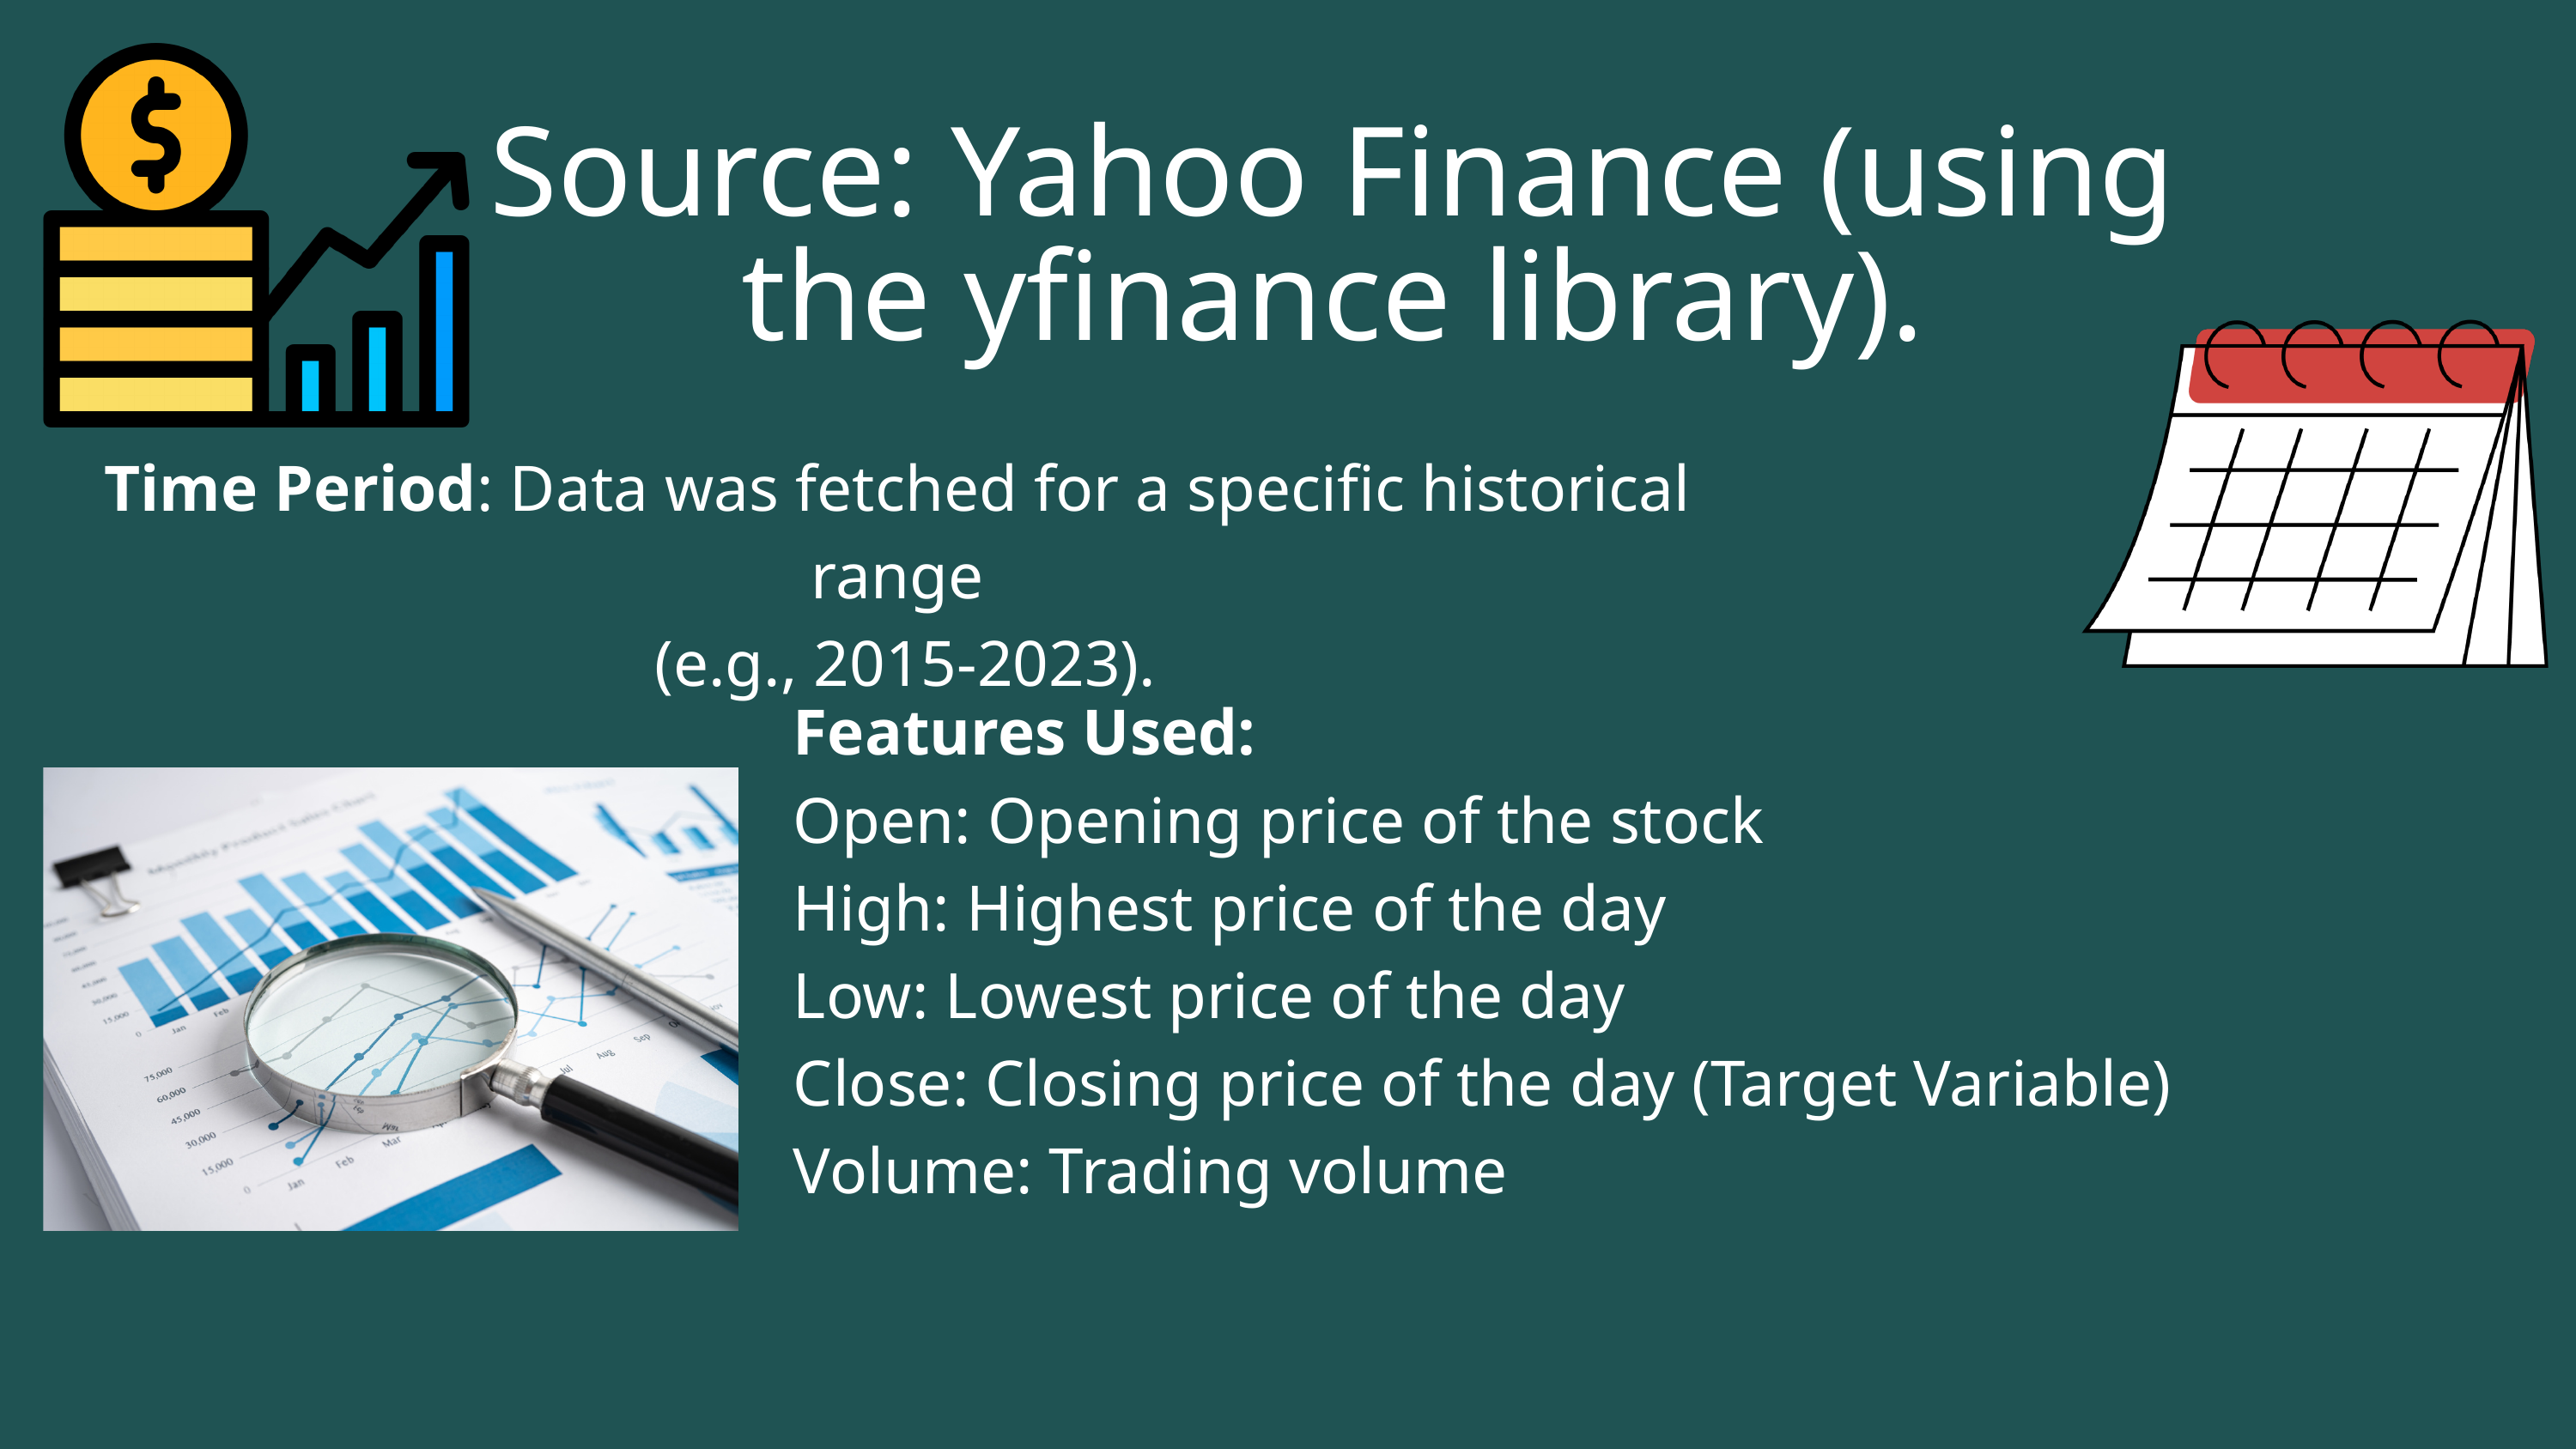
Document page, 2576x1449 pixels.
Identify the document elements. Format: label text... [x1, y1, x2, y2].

text_box [43, 767, 738, 1231]
text_box [43, 43, 470, 427]
text_box Features Used: Open: Opening price of the stock High: Highest price of the day Low: Lowest price of the day Close: Closing price of the day (Target Variable) Volume: Trading volume [793, 680, 2212, 1294]
text_box Time Period: Data was fetched for a specific historical range (e.g., 2015-2023). [68, 435, 1727, 787]
text_box [2081, 317, 2549, 668]
text_box Source: Yahoo Finance (using the yfinance library). [470, 116, 2197, 490]
